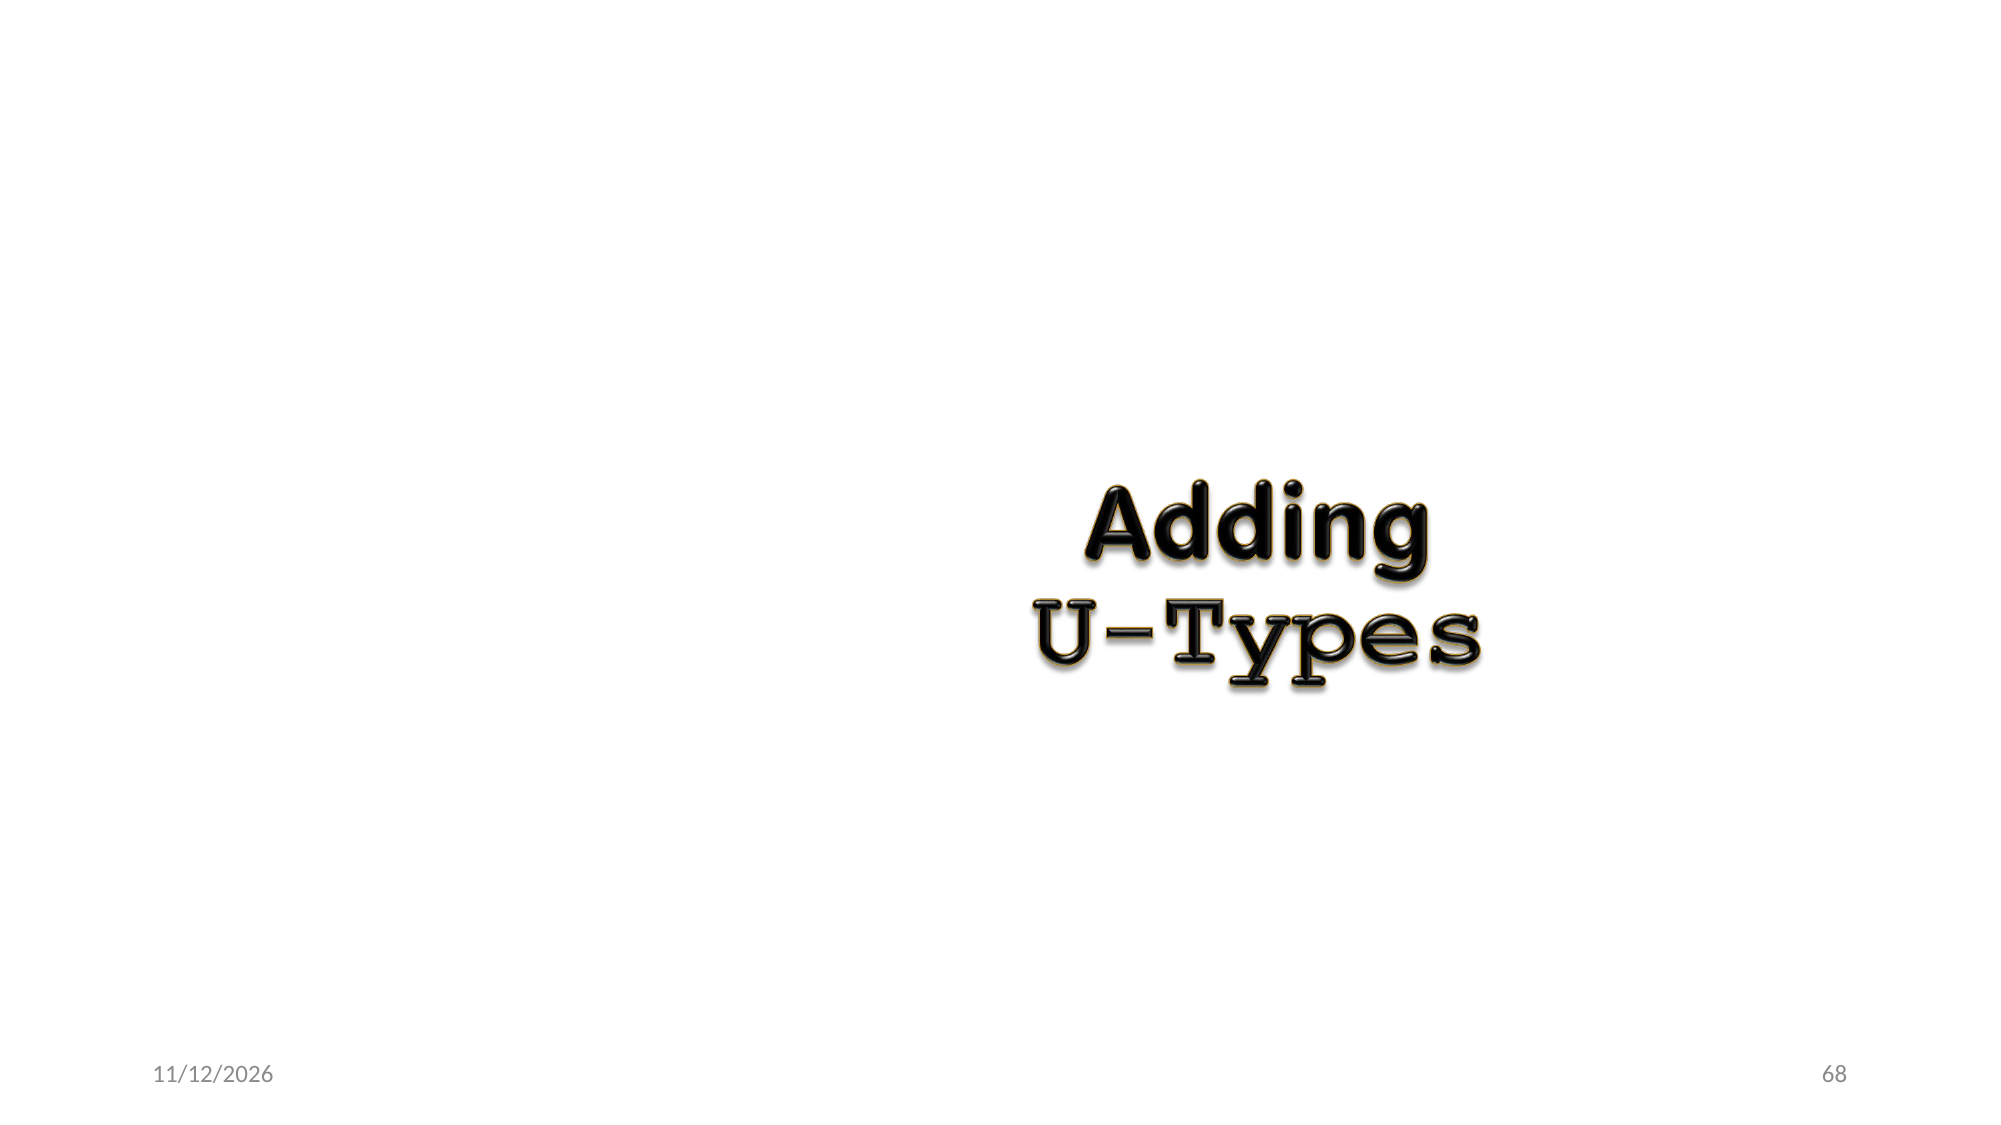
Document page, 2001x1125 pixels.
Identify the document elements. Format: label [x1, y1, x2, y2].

slide_number [1412, 1042, 1863, 1103]
slide_number [137, 1042, 588, 1103]
picture [1024, 476, 1488, 700]
